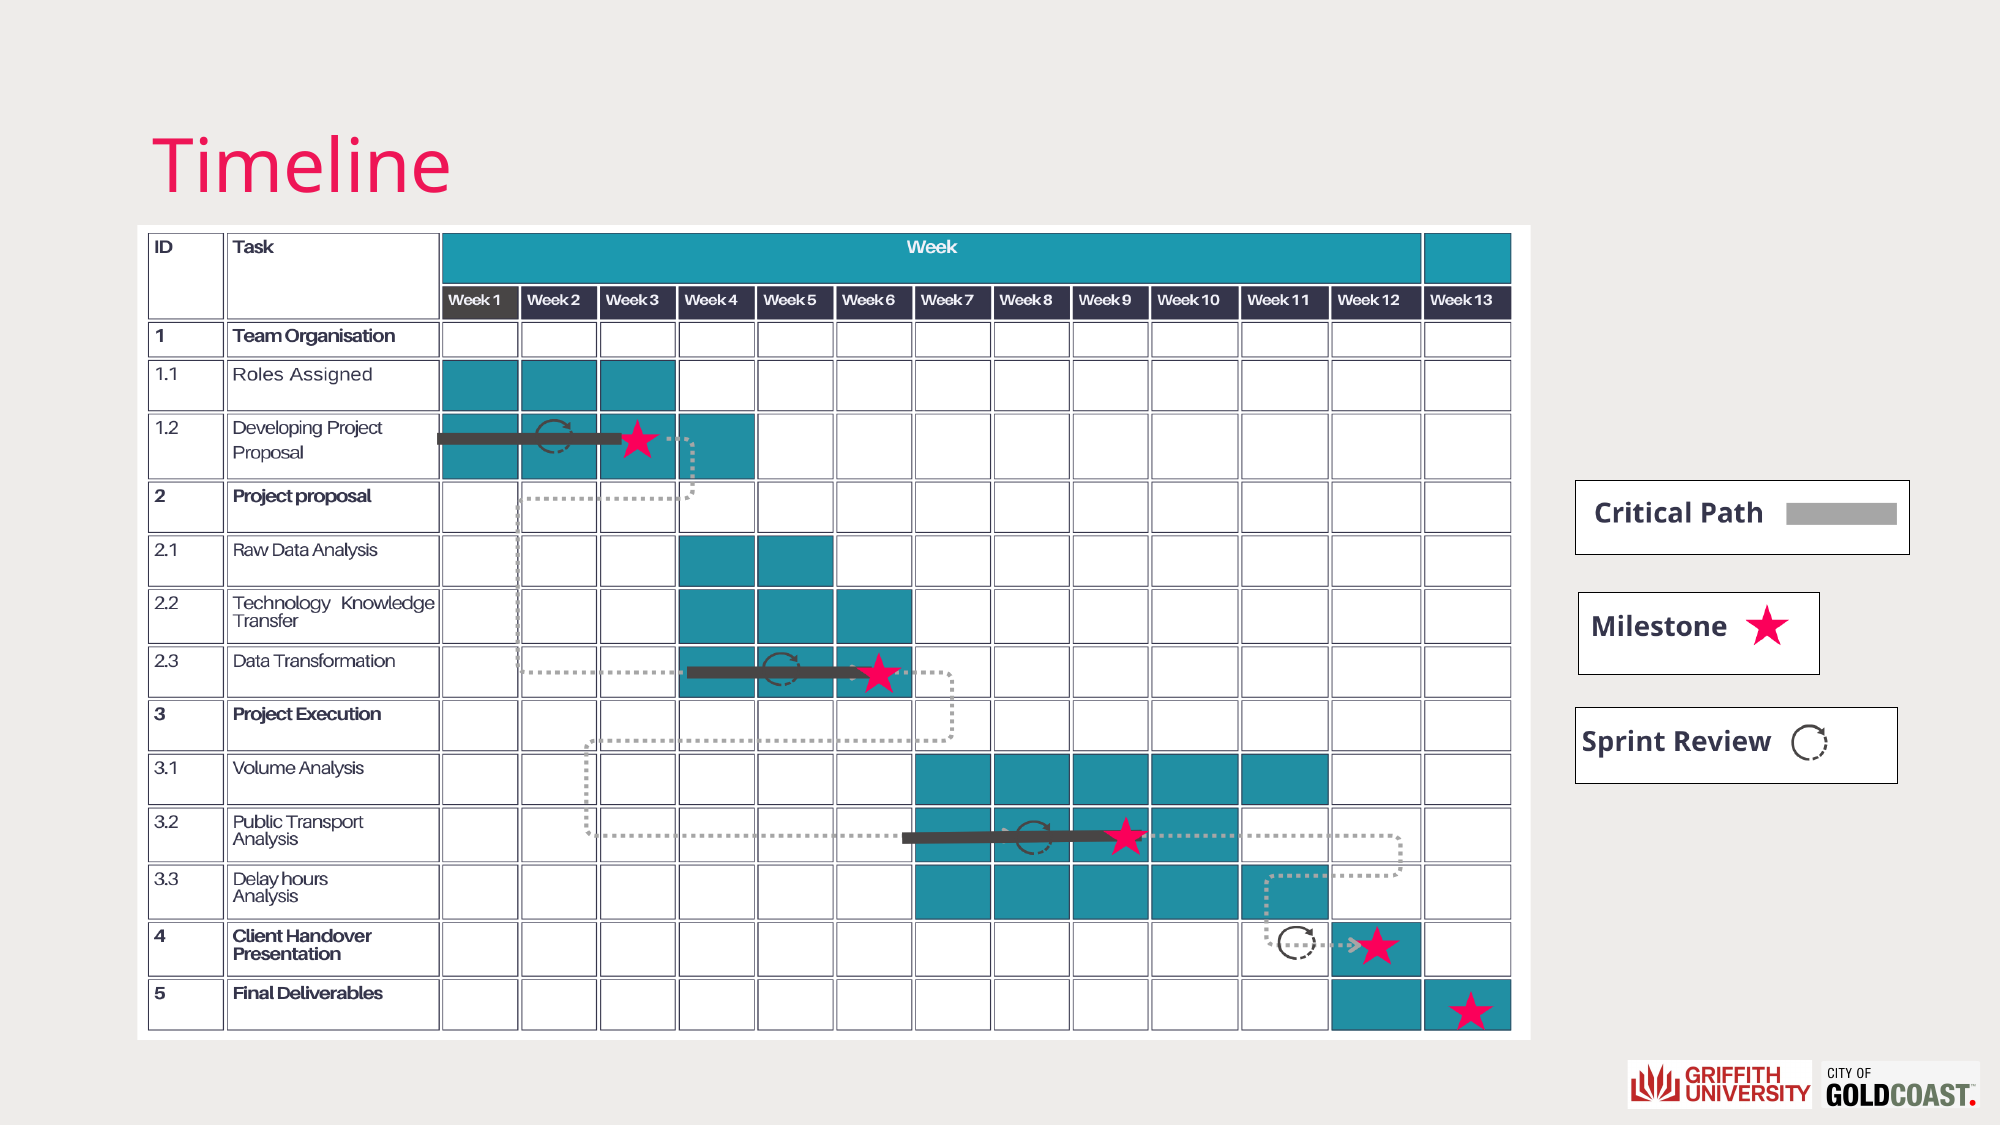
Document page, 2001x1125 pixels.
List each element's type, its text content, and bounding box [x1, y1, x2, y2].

title Timeline [137, 59, 1863, 278]
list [136, 224, 1532, 1041]
picture [1627, 1060, 1813, 1109]
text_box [1574, 480, 1910, 785]
picture [1821, 1060, 1981, 1109]
